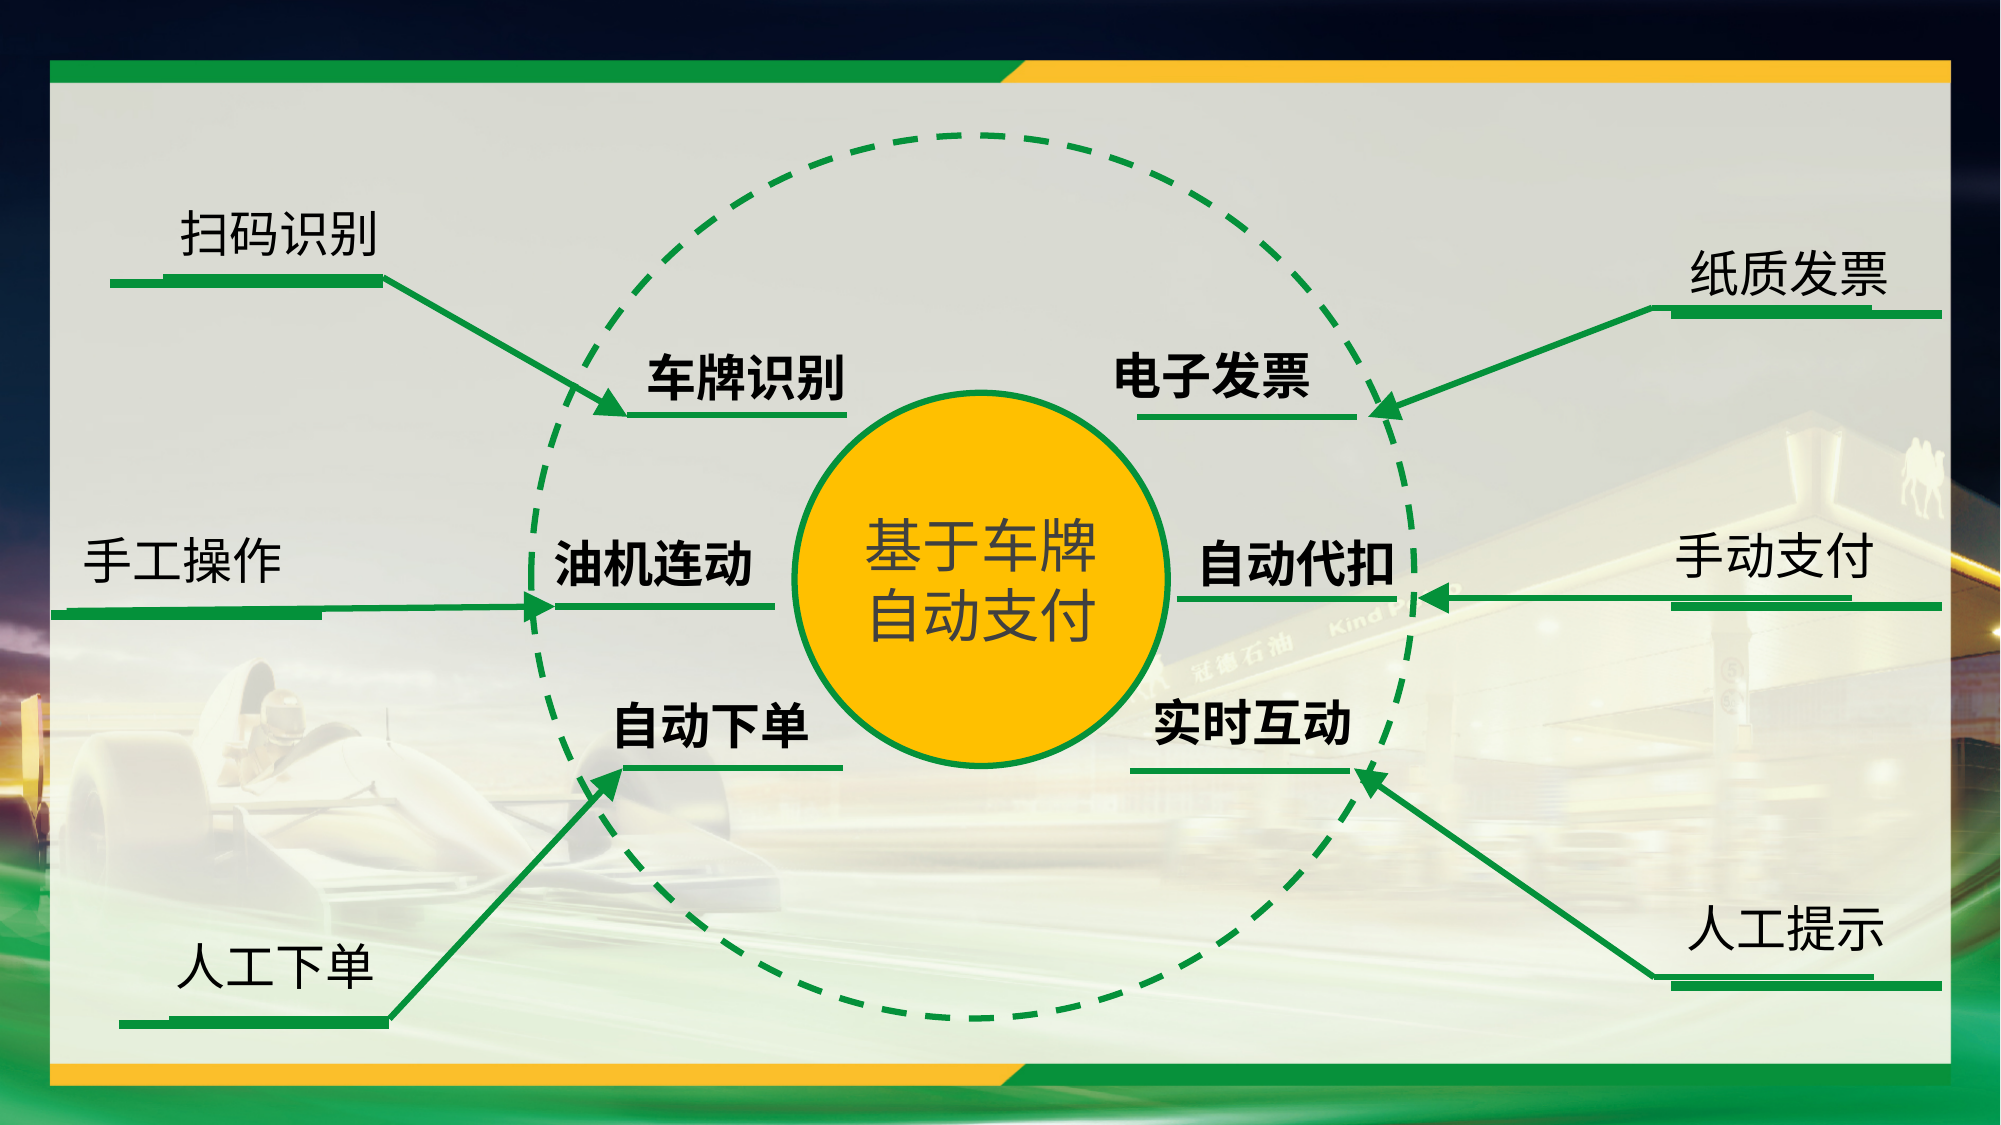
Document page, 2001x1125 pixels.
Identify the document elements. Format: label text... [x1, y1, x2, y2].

text_box 自动代扣 [1181, 525, 1412, 601]
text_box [389, 768, 623, 1019]
text_box 车牌识别 [631, 338, 862, 414]
text_box 基于车牌 自动支付 [793, 391, 1169, 768]
text_box 实时互动 [1137, 684, 1368, 760]
text_box 扫码识别 [164, 195, 395, 270]
text_box 自动下单 [595, 687, 826, 763]
text_box 手工操作 [67, 522, 298, 597]
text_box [1368, 307, 1653, 417]
text_box 人工提示 [1671, 889, 1942, 965]
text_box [1353, 768, 1655, 978]
text_box 电子发票 [1096, 337, 1327, 412]
text_box 油机连动 [538, 525, 769, 601]
text_box [530, 134, 1416, 1020]
picture [0, 0, 2001, 1125]
text_box 手动支付 [1660, 517, 1891, 592]
text_box 人工下单 [160, 927, 389, 1003]
text_box 纸质发票 [1674, 235, 1905, 310]
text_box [383, 277, 628, 417]
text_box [66, 606, 556, 611]
